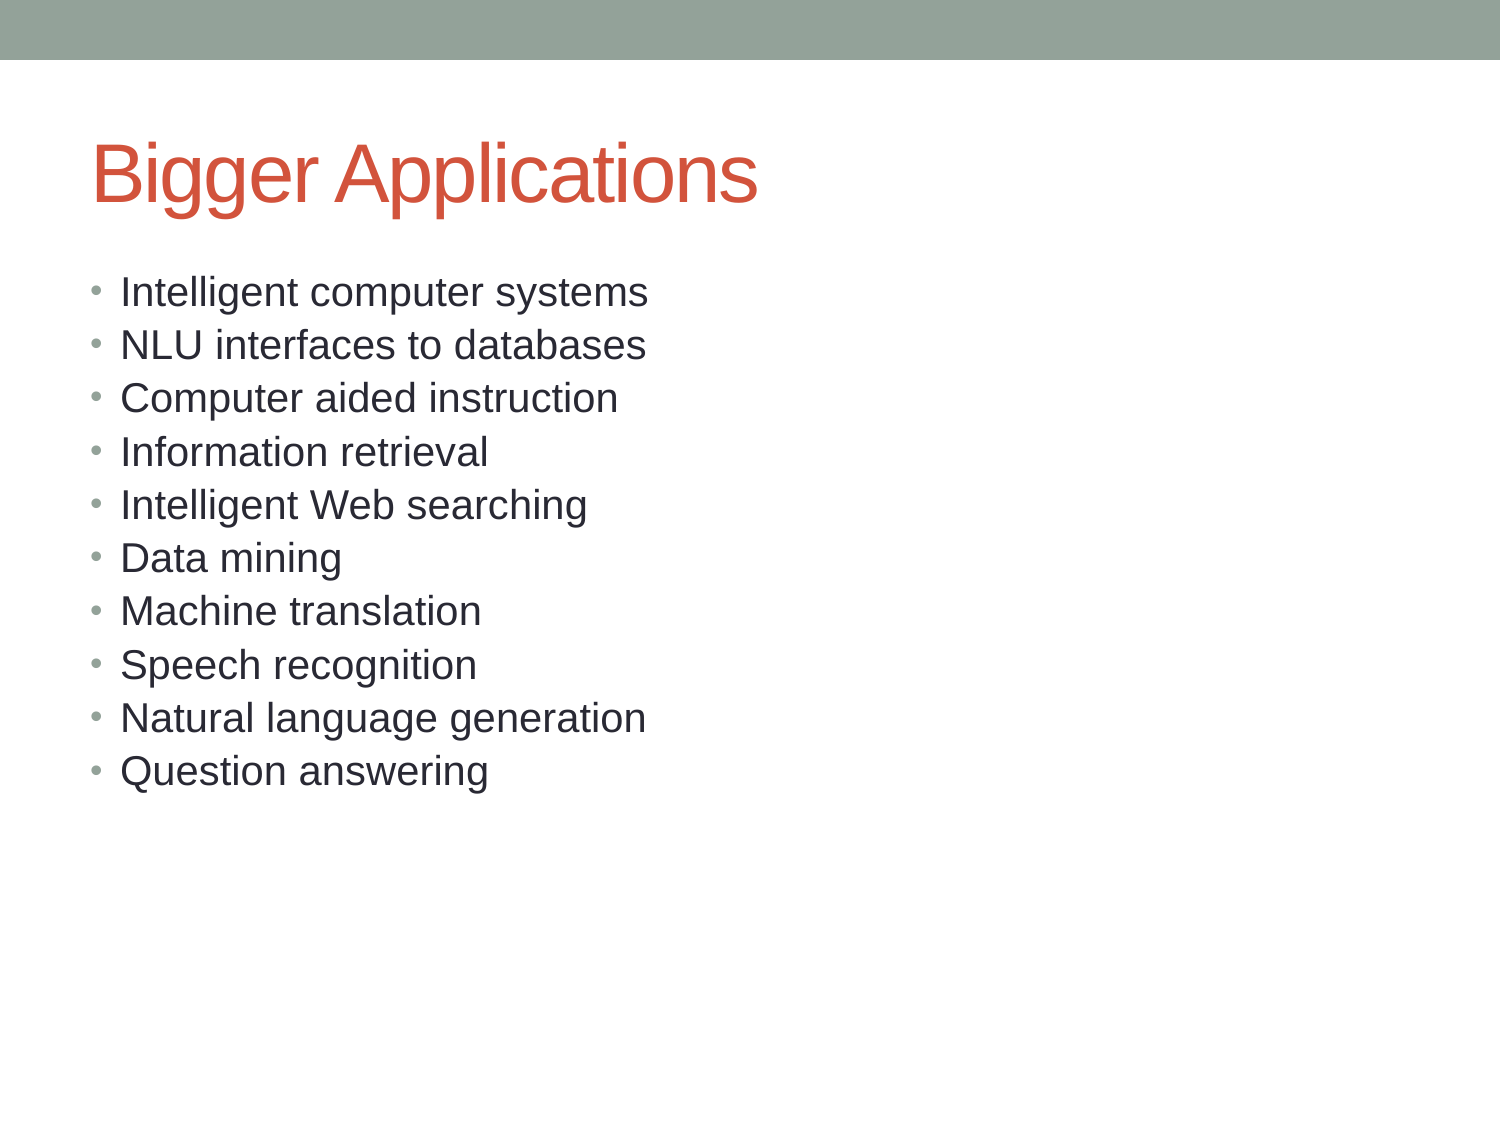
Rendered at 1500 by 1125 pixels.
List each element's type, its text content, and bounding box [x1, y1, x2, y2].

list Intelligent computer systems NLU interfaces to databases Computer aided instruction Information retrieval Intelligent Web searching Data mining Machine translation Speech recognition Natural language generation Question answering [75, 262, 1425, 1063]
title Bigger Applications [75, 87, 1425, 250]
